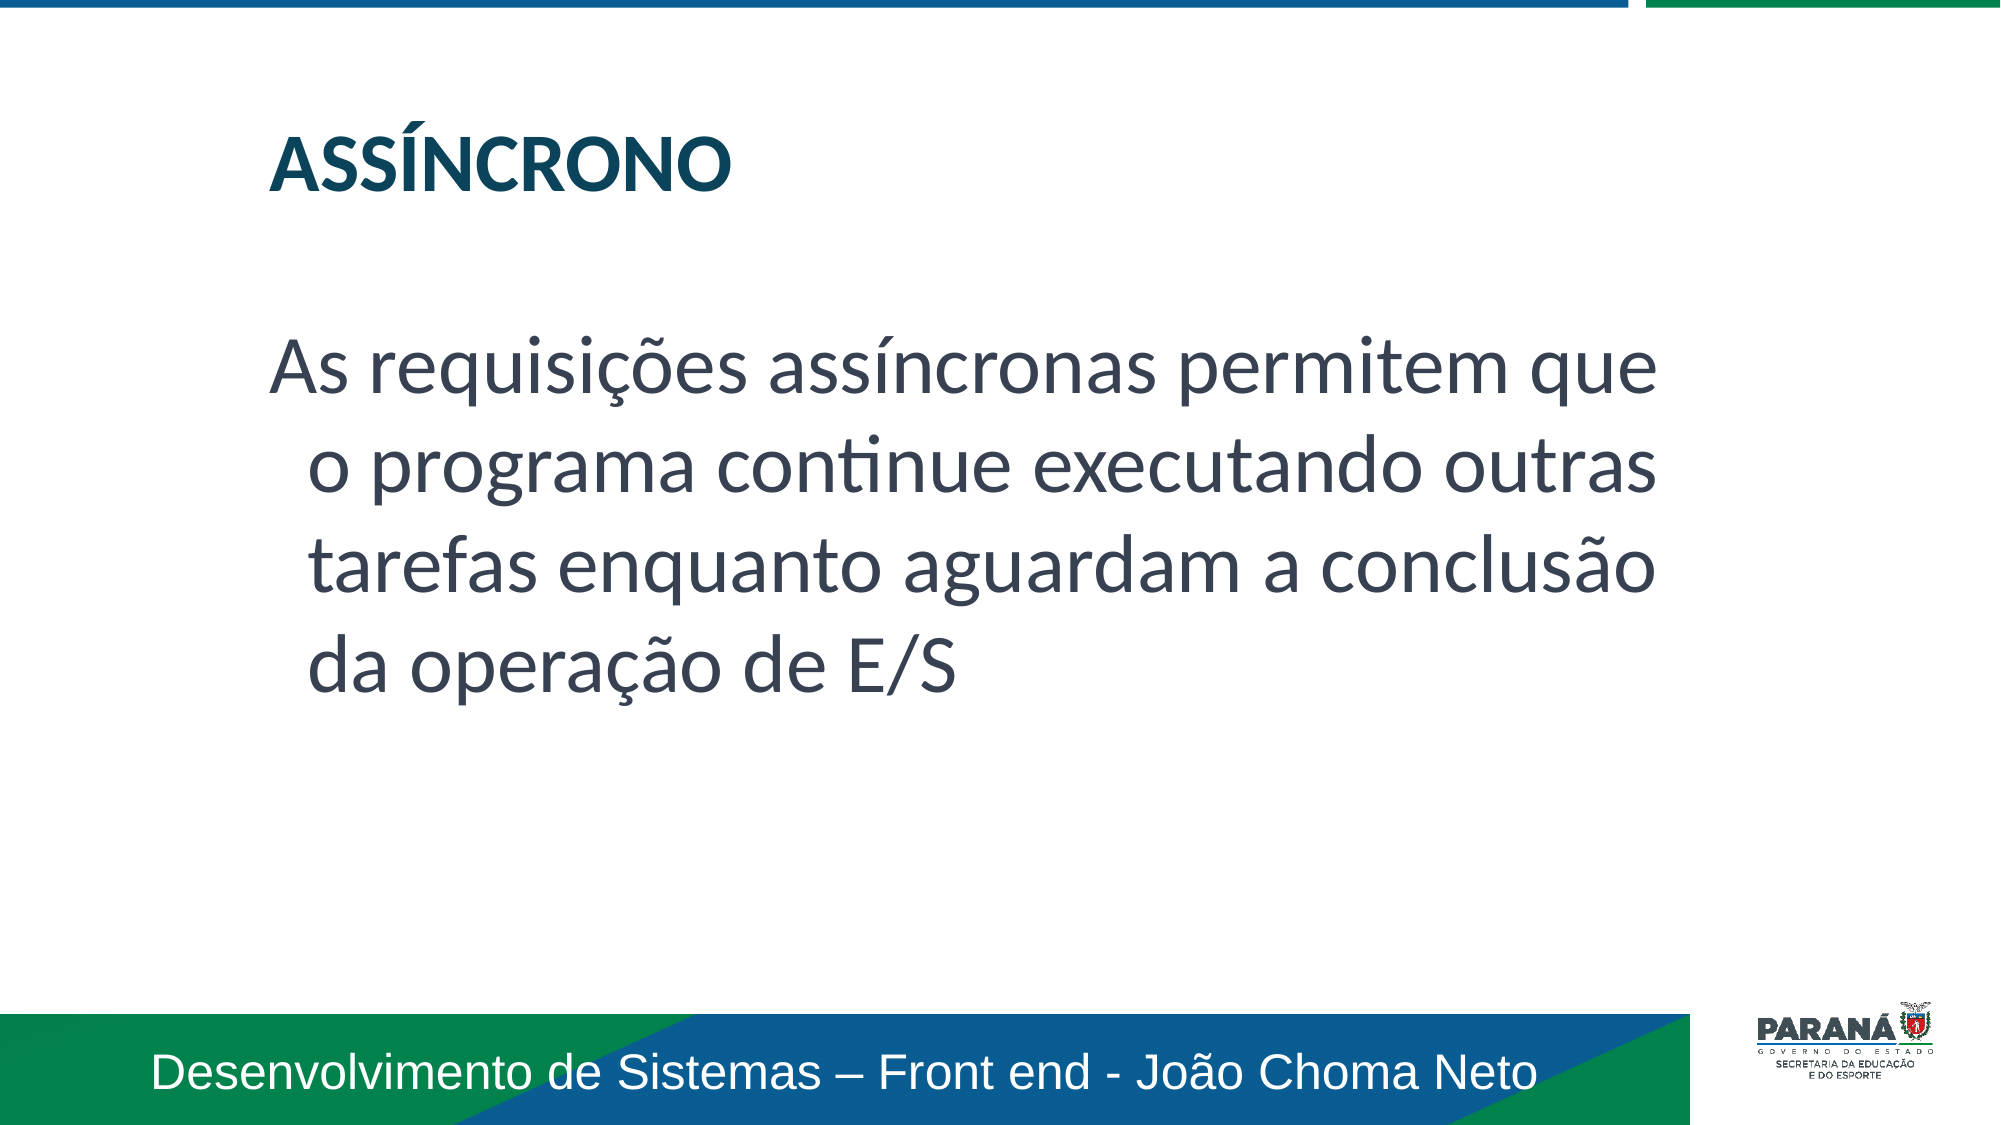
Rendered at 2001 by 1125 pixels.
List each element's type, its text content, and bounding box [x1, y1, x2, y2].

picture [1757, 1002, 1933, 1081]
list As requisições assíncronas permitem que o programa continue executando outras tarefas enquanto aguardam a conclusão da operação de E/S [217, 302, 1677, 921]
picture [0, 1014, 1690, 1125]
list ASSÍNCRONO [217, 111, 1637, 249]
